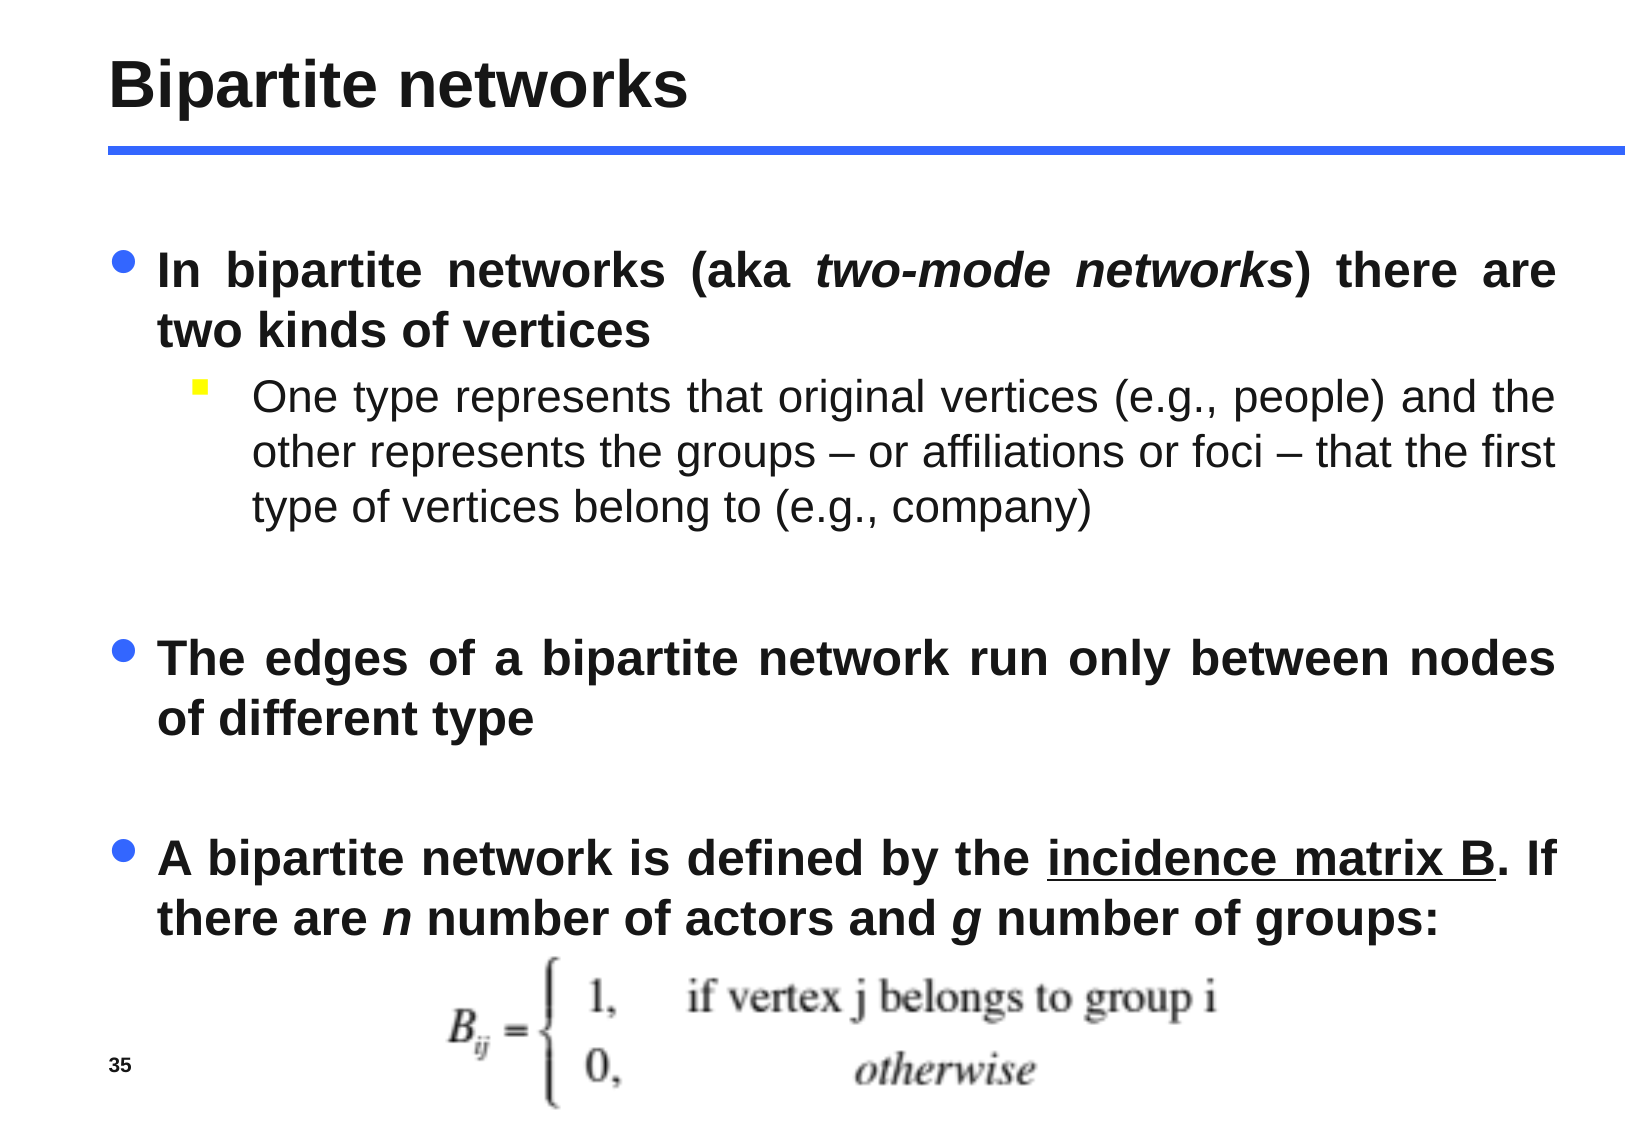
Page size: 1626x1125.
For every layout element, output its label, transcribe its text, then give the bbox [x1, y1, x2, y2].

list In bipartite networks (aka two-mode networks) there are two kinds of vertices One type represents that original vertices (e.g., people) and the other represents the groups – or affiliations or foci – that the first type of vertices belong to (e.g., company) The edges of a bipartite network run only between nodes of different type A bipartite network is defined by the incidence matrix B. If there are n number of actors and g number of groups: [108, 236, 1558, 975]
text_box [441, 946, 1249, 1110]
title Bipartite networks [108, 30, 1558, 131]
slide_number 35 [108, 1051, 188, 1077]
